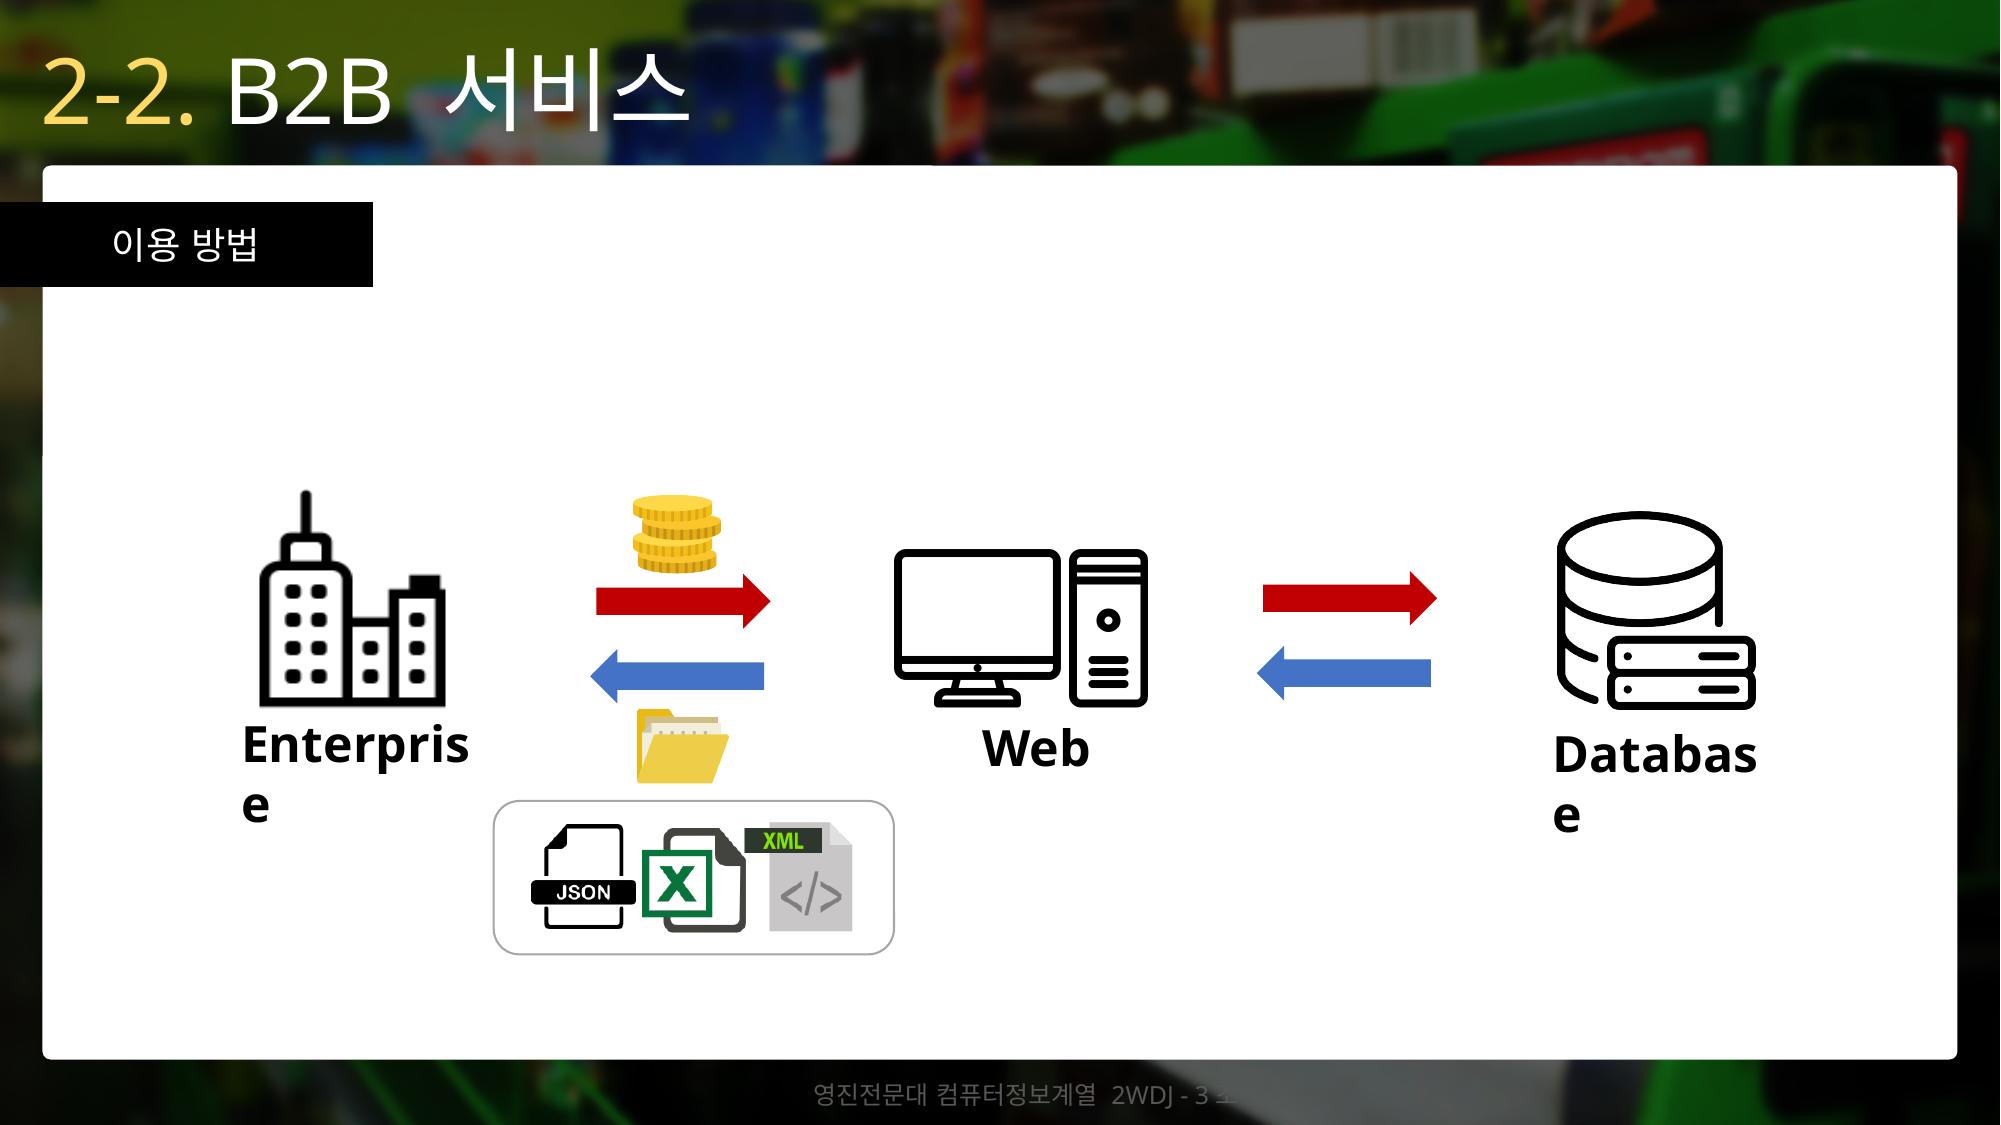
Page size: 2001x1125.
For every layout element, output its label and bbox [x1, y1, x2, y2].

text_box [894, 501, 1149, 786]
text_box [493, 800, 894, 955]
picture [0, 0, 2000, 1125]
text_box [1537, 511, 1797, 791]
